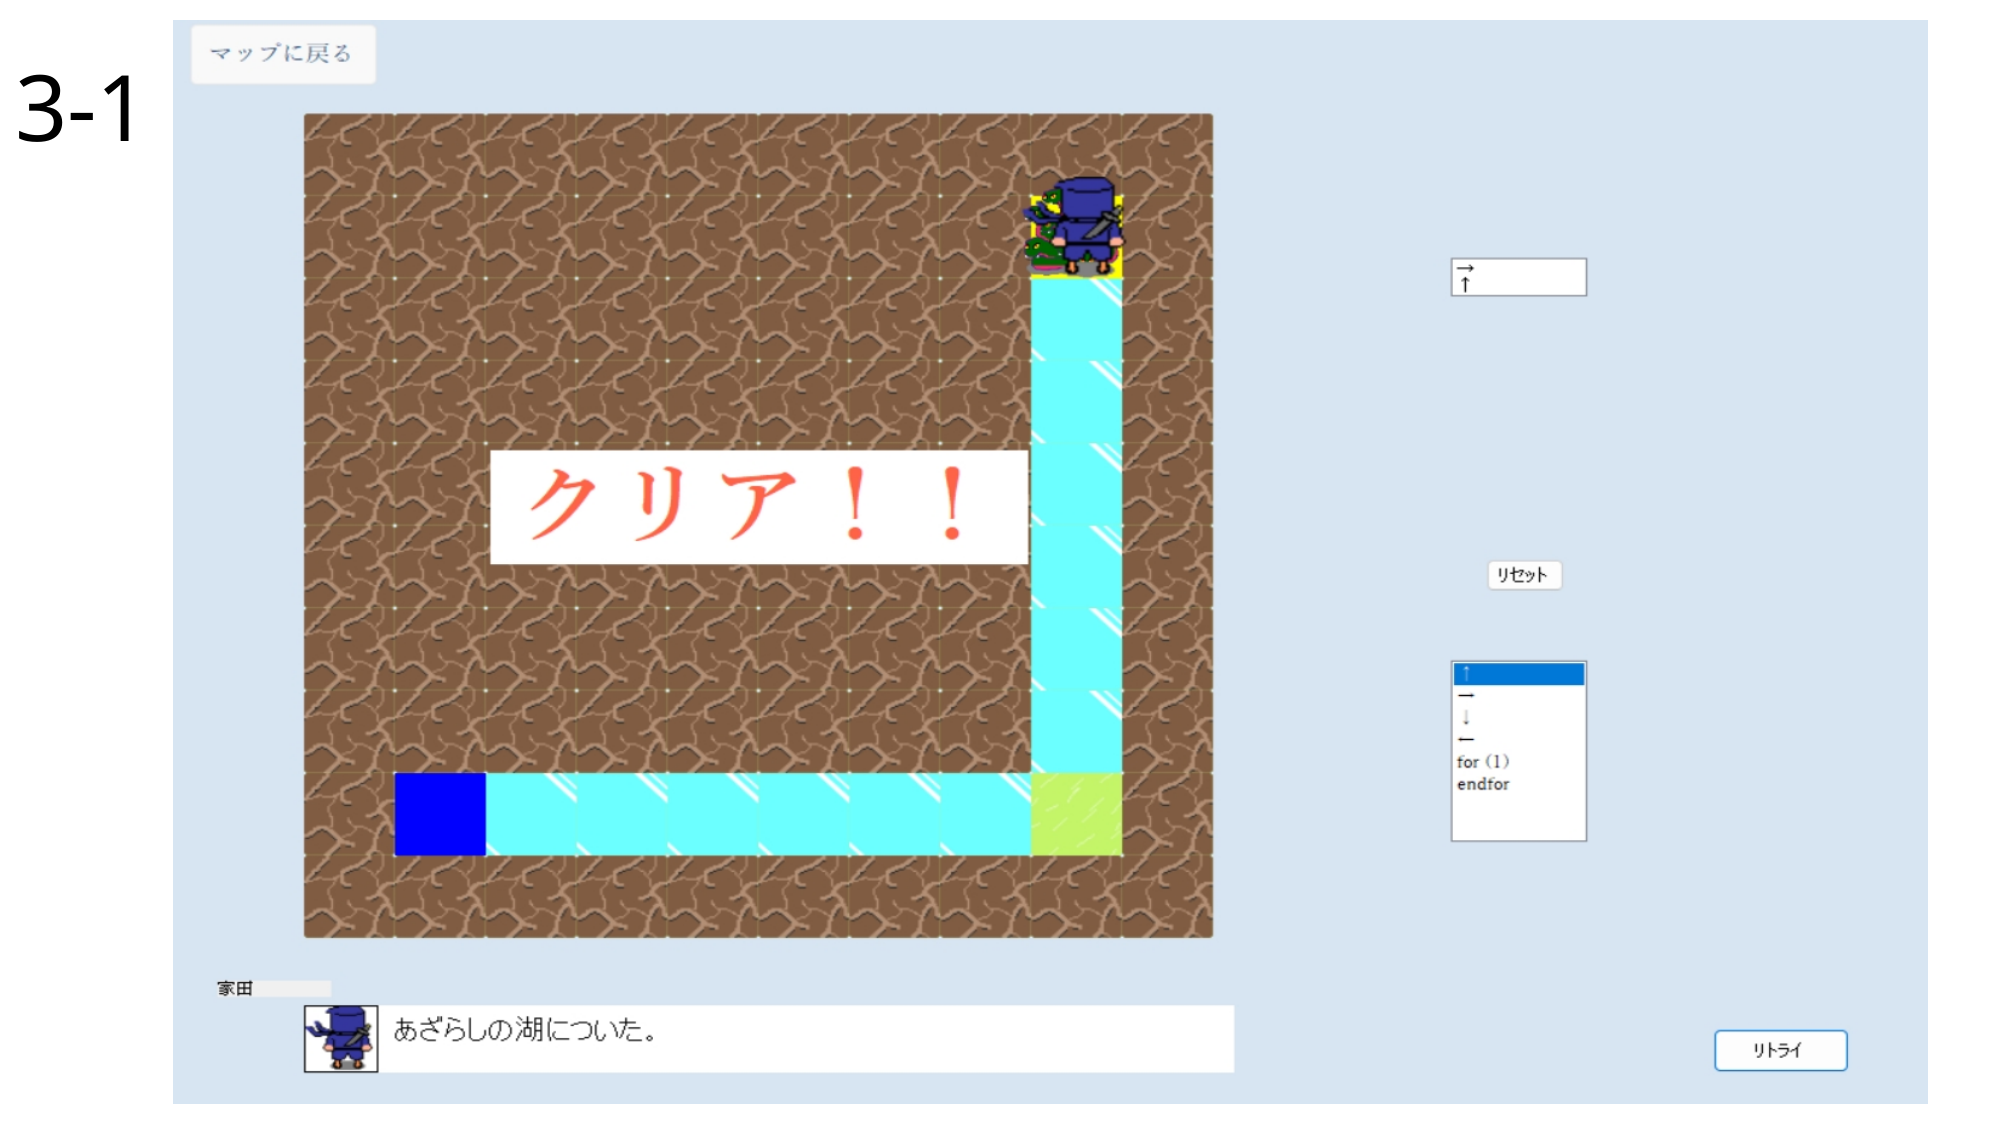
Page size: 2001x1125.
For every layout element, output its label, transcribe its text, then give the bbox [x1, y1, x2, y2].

picture [173, 20, 1928, 1105]
title 3-1 [0, 3, 1725, 221]
